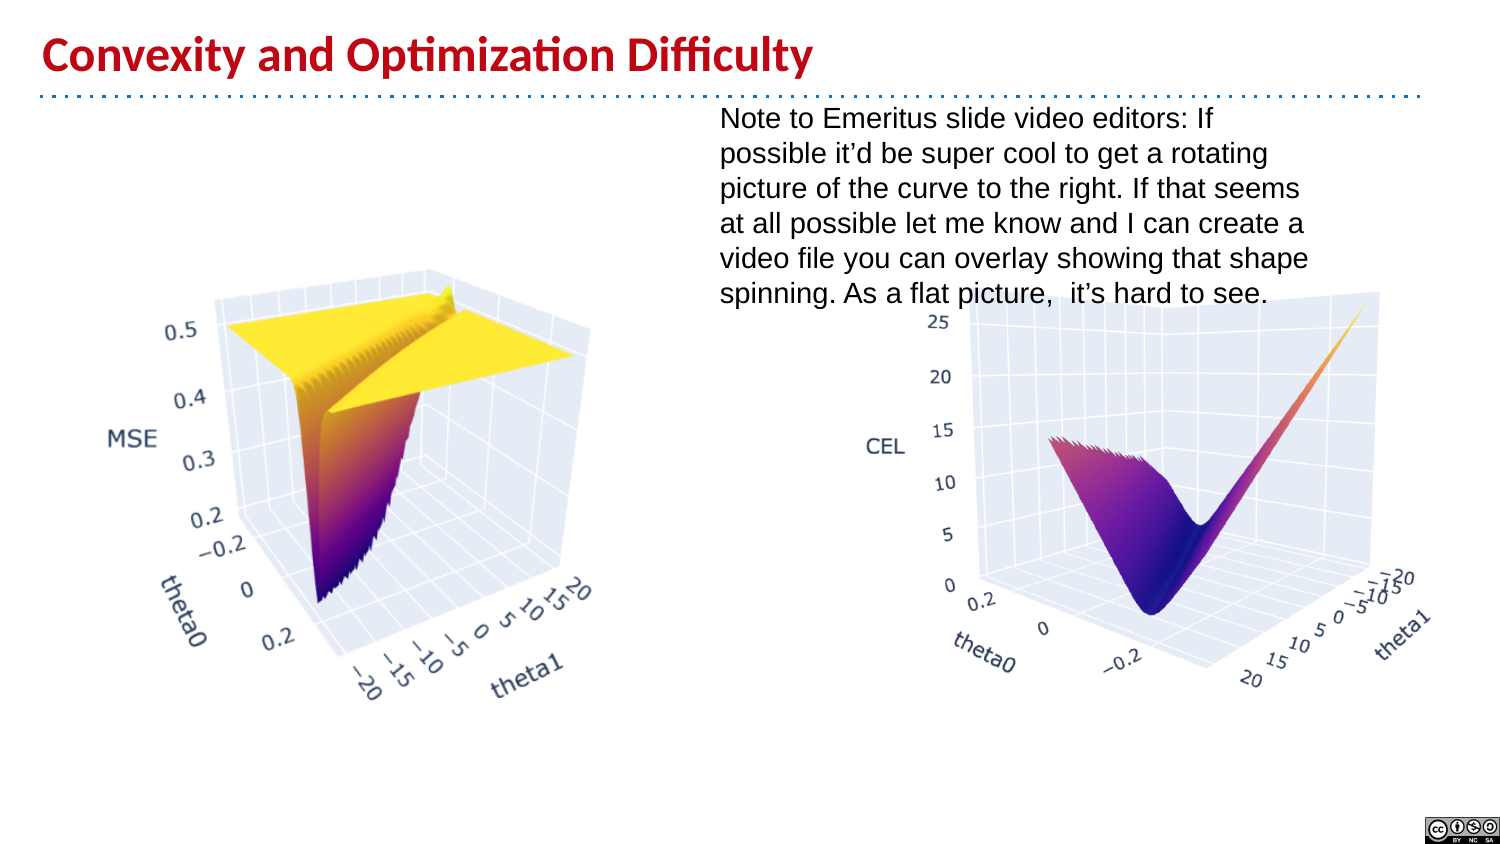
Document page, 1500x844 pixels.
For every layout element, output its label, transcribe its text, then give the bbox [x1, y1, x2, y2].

picture [858, 264, 1446, 713]
text_box Note to Emeritus slide video editors: If possible it’d be super cool to get a rotating picture of the curve to the right. If that seems at all possible let me know and I can create a video file you can overlay showing that shape spinning. As a flat picture, it’s hard to see. [704, 84, 1333, 325]
title Convexity and Optimization Difficulty [27, 15, 1378, 97]
picture [91, 246, 632, 734]
picture [1425, 817, 1500, 844]
